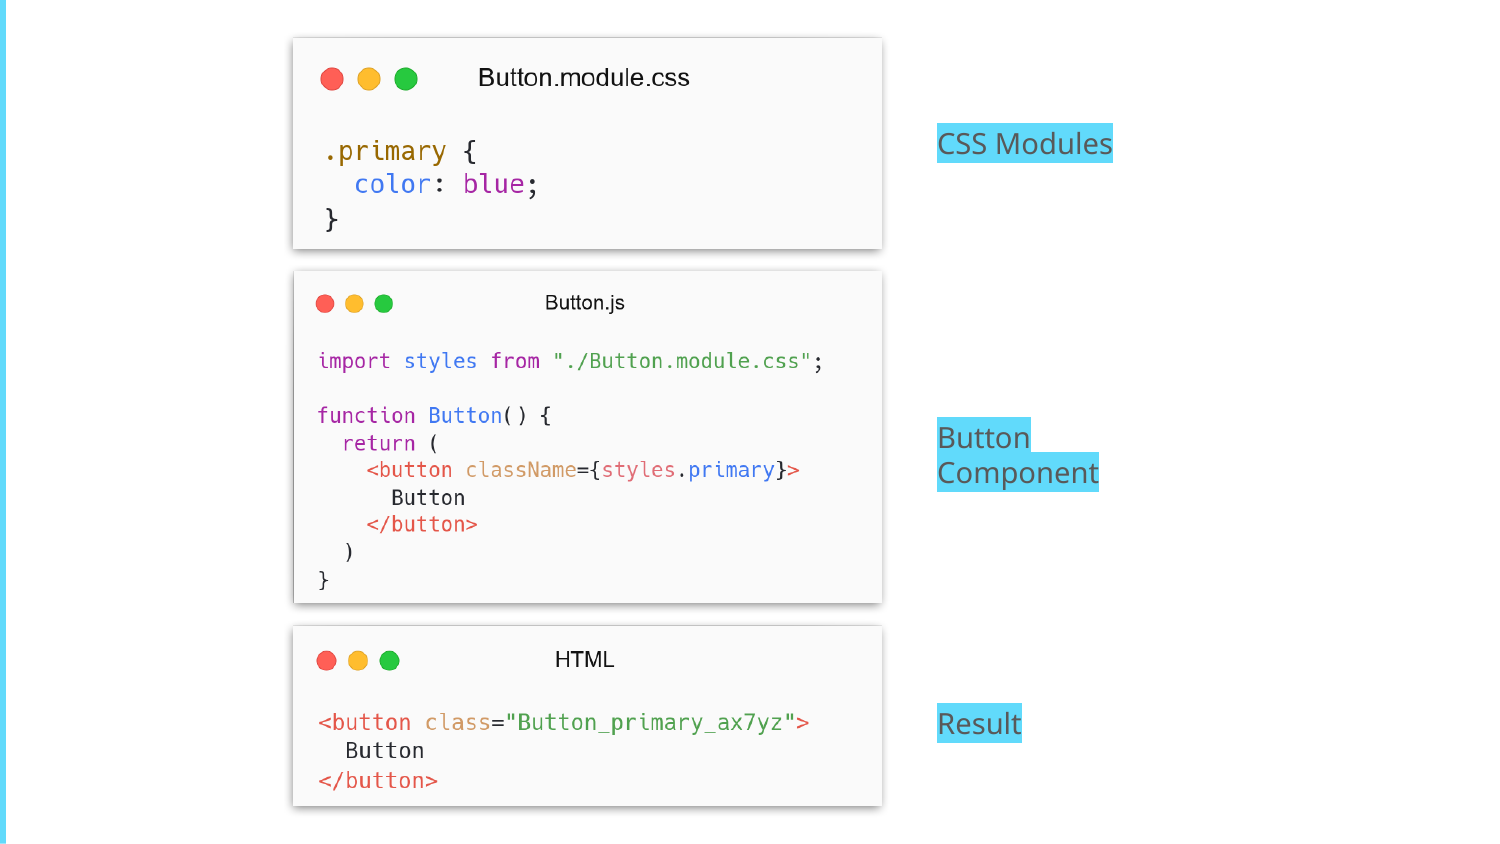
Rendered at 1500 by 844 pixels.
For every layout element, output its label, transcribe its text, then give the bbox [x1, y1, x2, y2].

picture [293, 37, 882, 250]
text_box Button Component [922, 404, 1206, 505]
picture [293, 625, 882, 807]
text_box [0, 0, 6, 844]
picture [293, 271, 882, 603]
text_box CSS Modules [922, 110, 1144, 176]
text_box Result [922, 690, 1206, 756]
